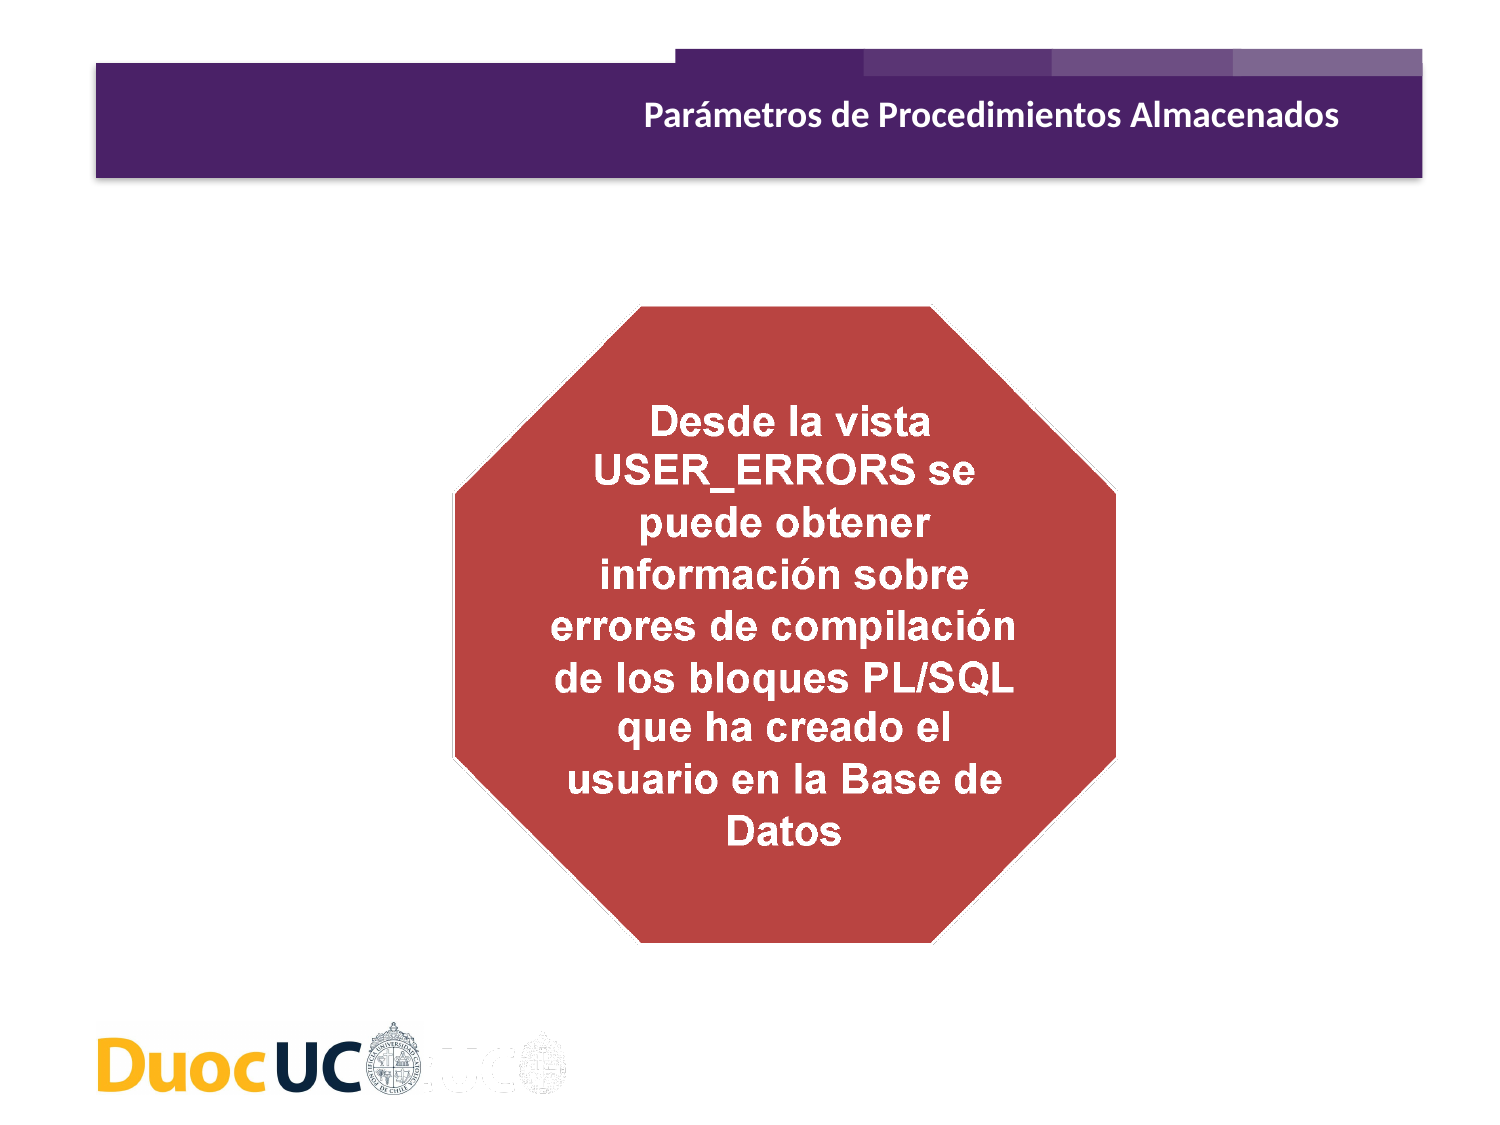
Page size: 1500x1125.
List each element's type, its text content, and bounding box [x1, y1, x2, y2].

picture [96, 1021, 566, 1095]
picture [446, 298, 1136, 963]
text_box Parámetros de Procedimientos Almacenados [628, 82, 1418, 143]
